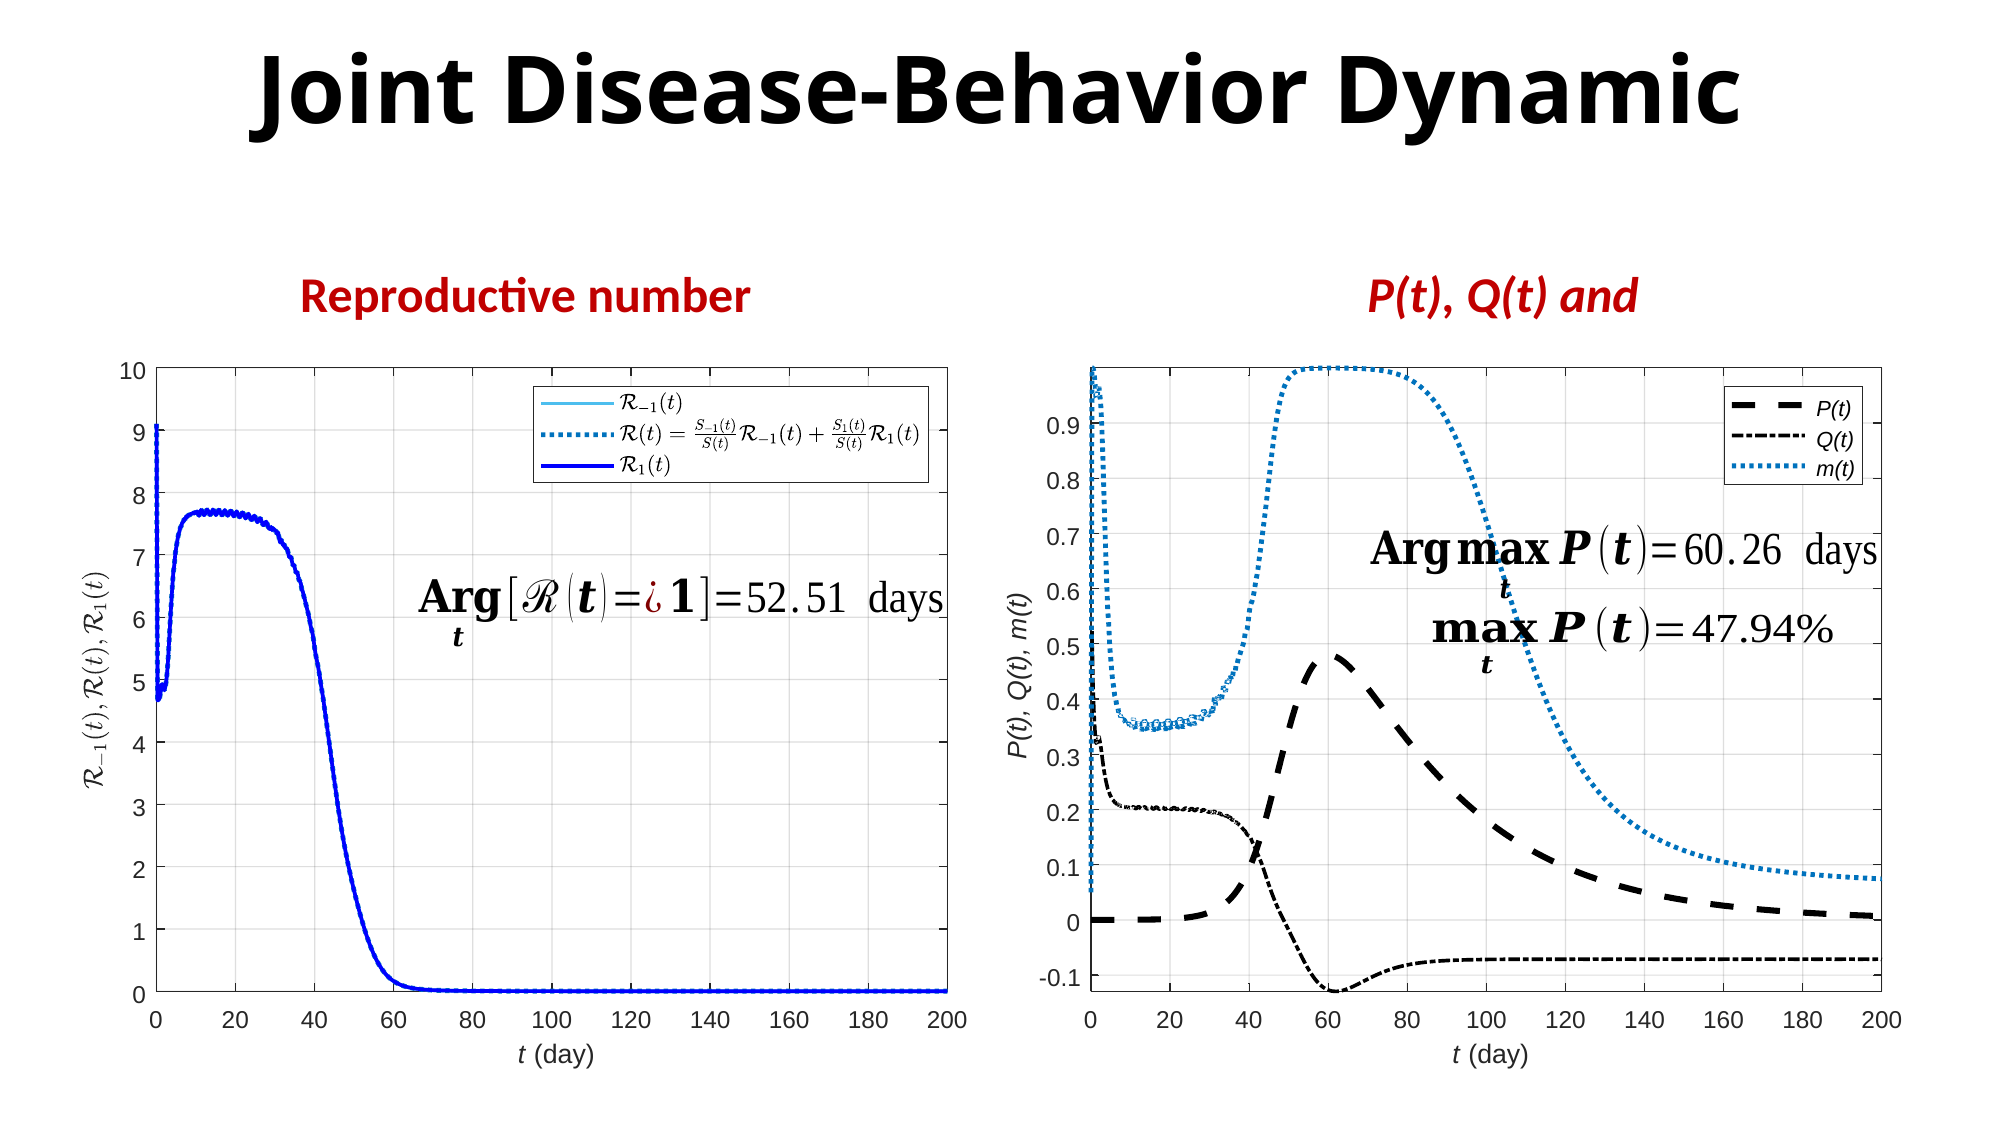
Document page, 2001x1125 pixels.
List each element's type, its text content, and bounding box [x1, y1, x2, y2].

text_box Joint Disease-Behavior Dynamic [137, 33, 1863, 152]
text_box Reproductive number [285, 254, 780, 310]
picture [23, 310, 1977, 1075]
